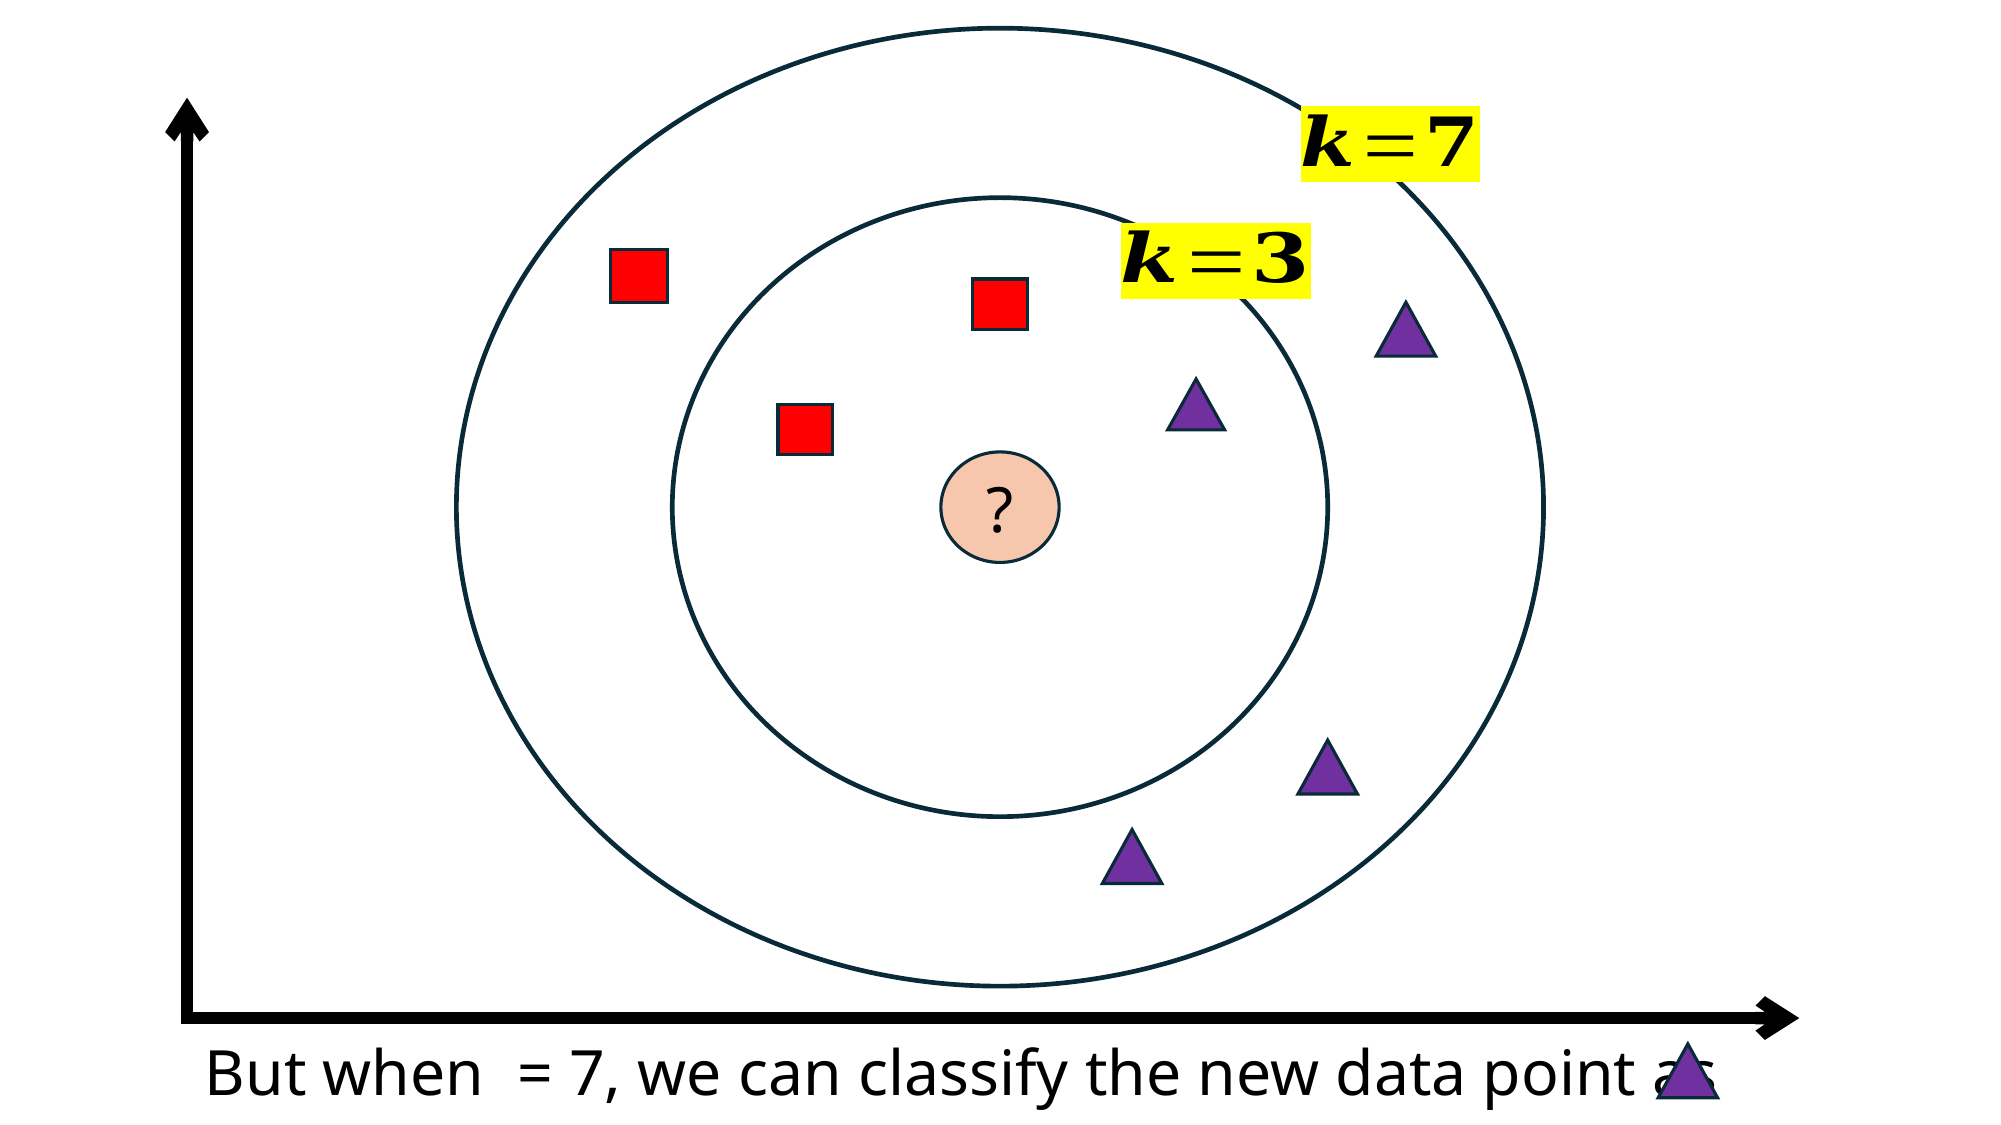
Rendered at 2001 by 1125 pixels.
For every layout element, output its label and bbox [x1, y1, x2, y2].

text_box [180, 97, 1800, 1019]
text_box [189, 1024, 1811, 1117]
text_box [715, 26, 1284, 97]
